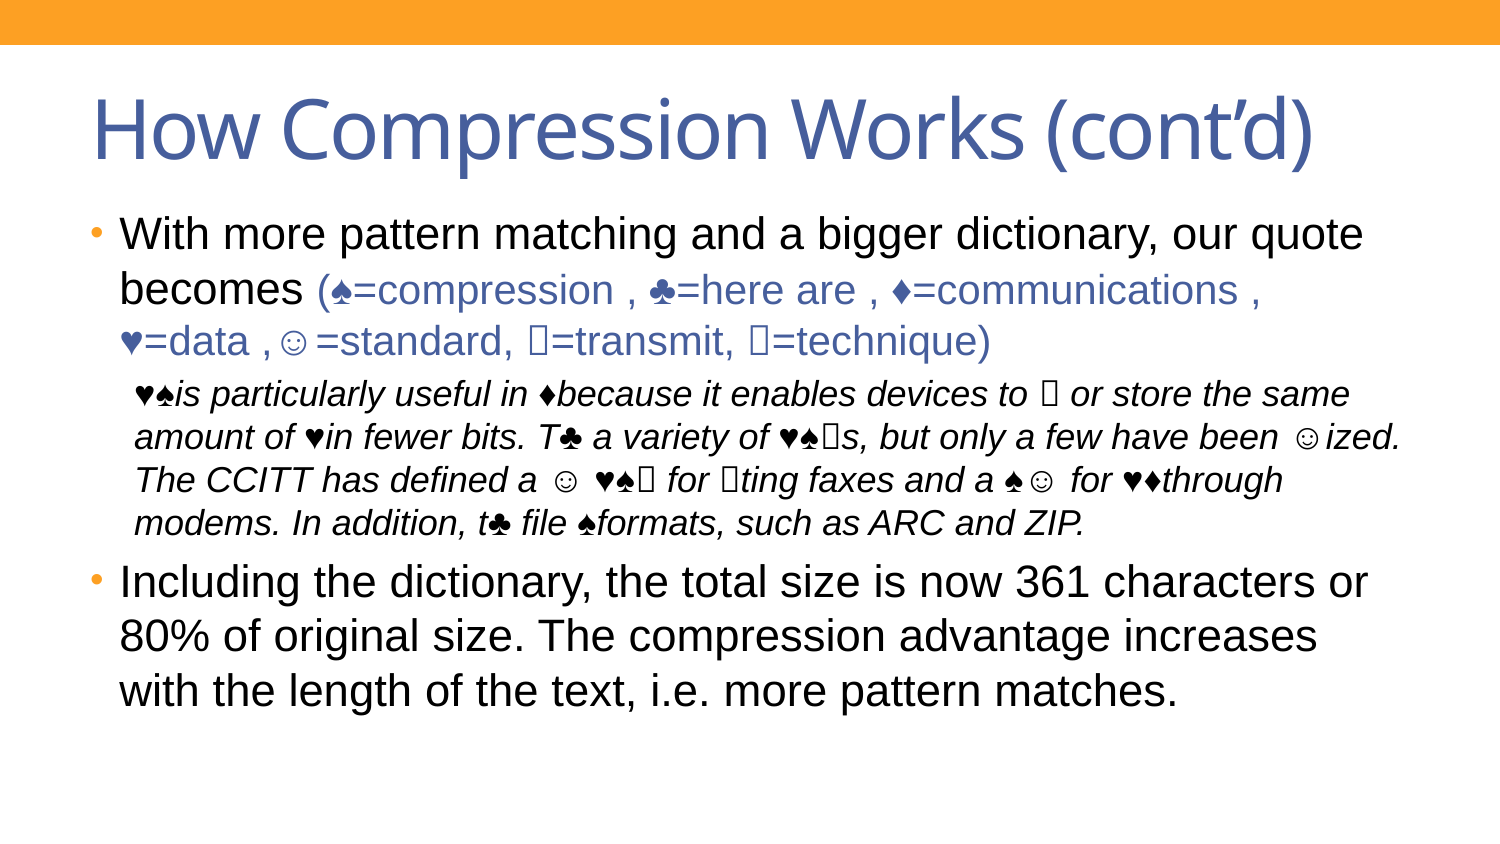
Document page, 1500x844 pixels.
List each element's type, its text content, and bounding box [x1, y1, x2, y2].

title How Compression Works (cont’d) [75, 65, 1425, 188]
list With more pattern matching and a bigger dictionary, our quote becomes (♠=compression , ♣=here are , ♦=communications , ♥=data ,☺=standard, =transmit, =technique) ♥♠is particularly useful in ♦because it enables devices to  or store the same amount of ♥in fewer bits. T♣ a variety of ♥♠s, but only a few have been ☺ized. The CCITT has defined a ☺ ♥♠ for ting faxes and a ♠☺ for ♥♦through modems. In addition, t♣ file ♠formats, such as ARC and ZIP. Including the dictionary, the total size is now 361 characters or 80% of original size. The compression advantage increases with the length of the text, i.e. more pattern matches. [75, 196, 1425, 797]
